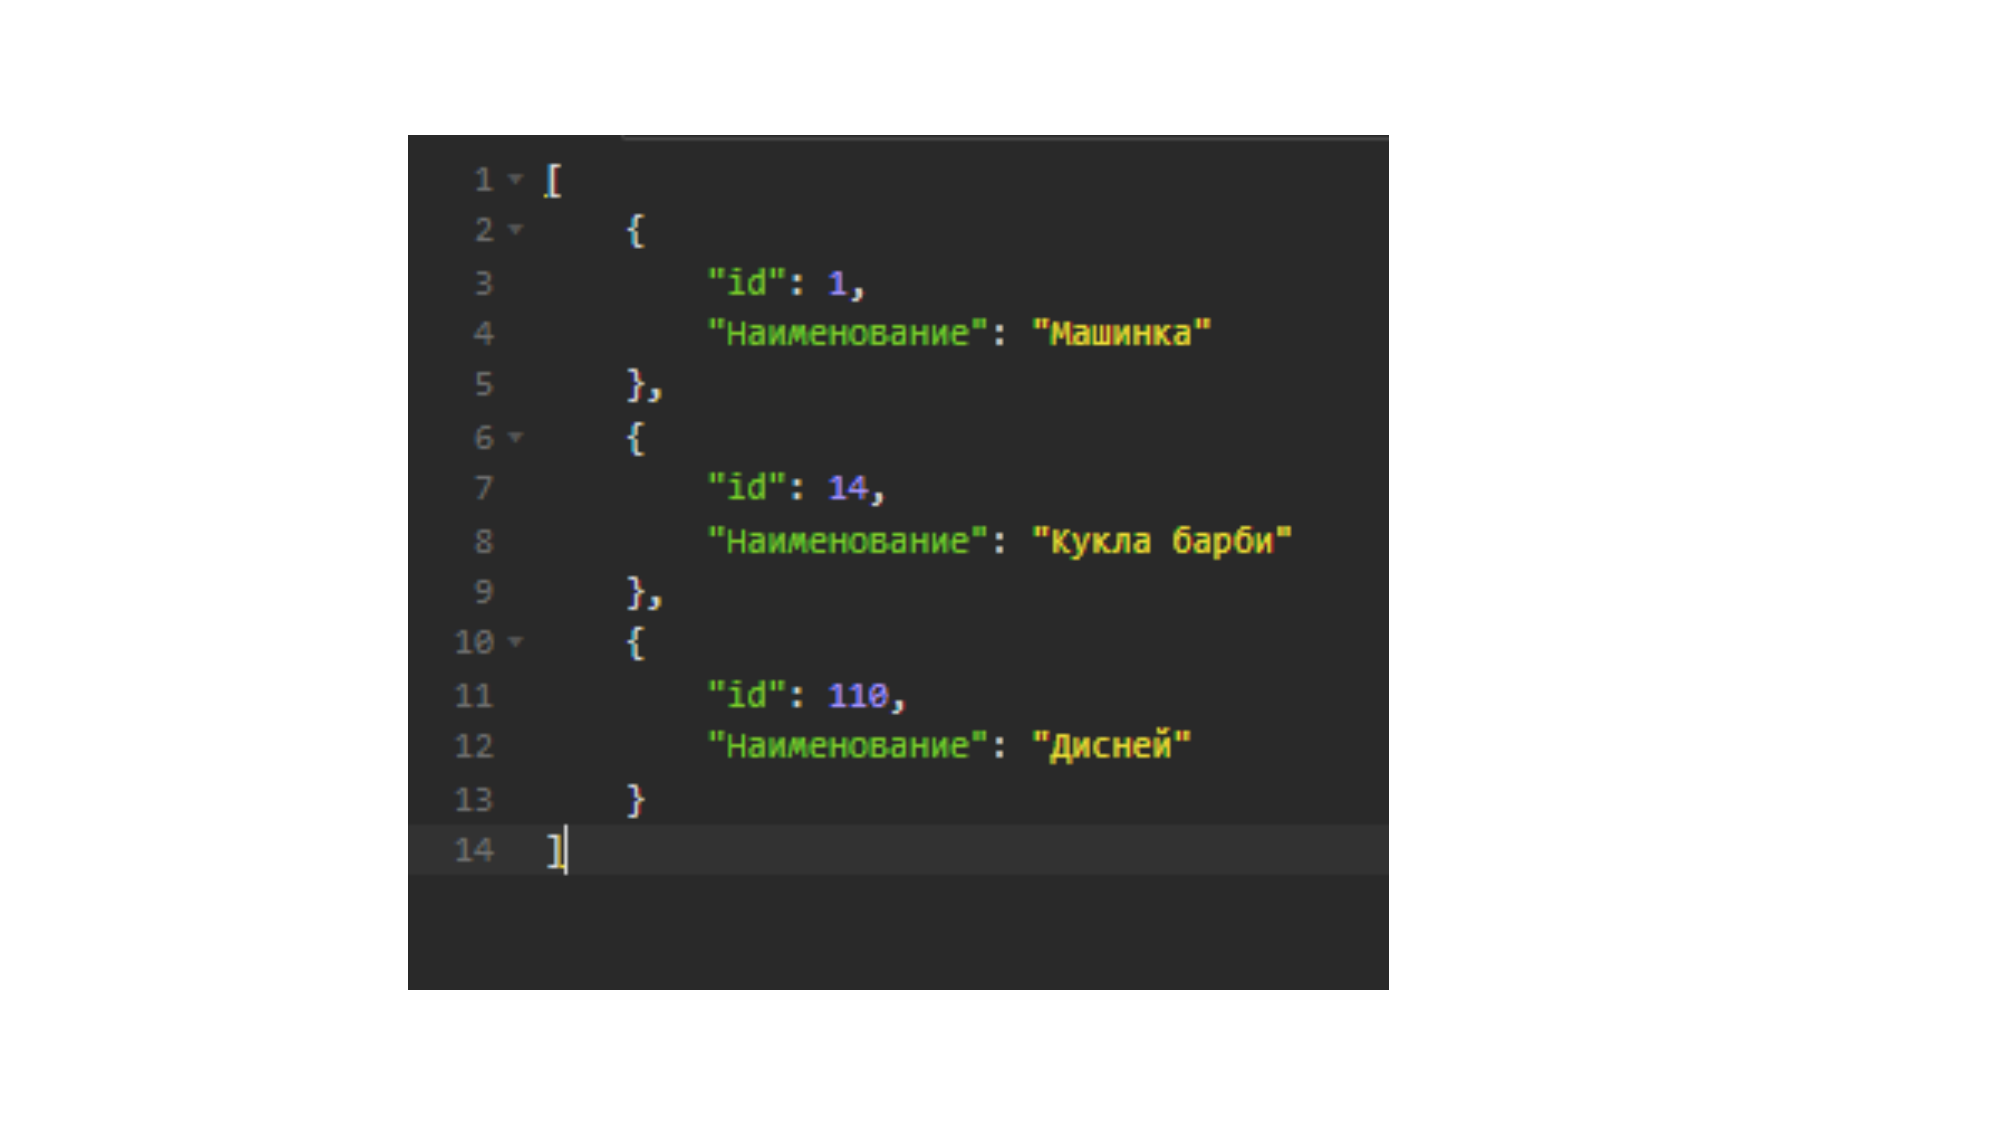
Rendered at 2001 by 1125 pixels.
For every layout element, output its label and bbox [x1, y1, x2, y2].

list [408, 135, 1389, 990]
